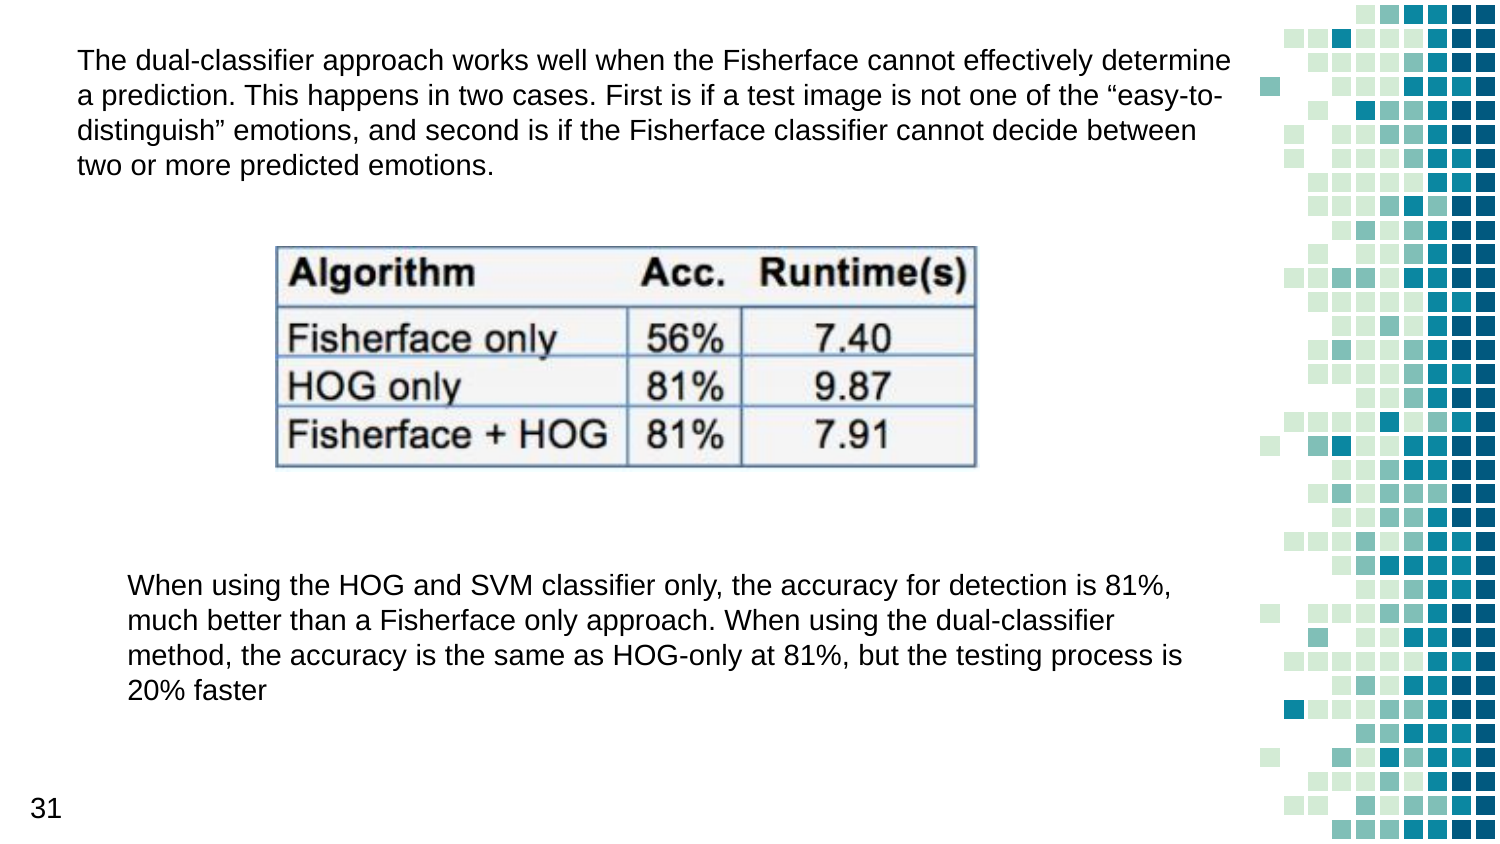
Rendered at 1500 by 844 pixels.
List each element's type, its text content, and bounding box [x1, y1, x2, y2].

text_box When using the HOG and SVM classifier only, the accuracy for detection is 81%, much better than a Fisherface only approach. When using the dual-classifier method, the accuracy is the same as HOG-only at 81%, but the testing process is 20% faster [112, 559, 1225, 714]
picture [274, 246, 980, 472]
slide_number 31 [15, 774, 105, 839]
text_box The dual-classifier approach works well when the Fisherface cannot effectively determine a prediction. This happens in two cases. First is if a test image is not one of the “easy-to-distinguish” emotions, and second is if the Fisherface classifier cannot decide between two or more predicted emotions. [62, 34, 1250, 189]
